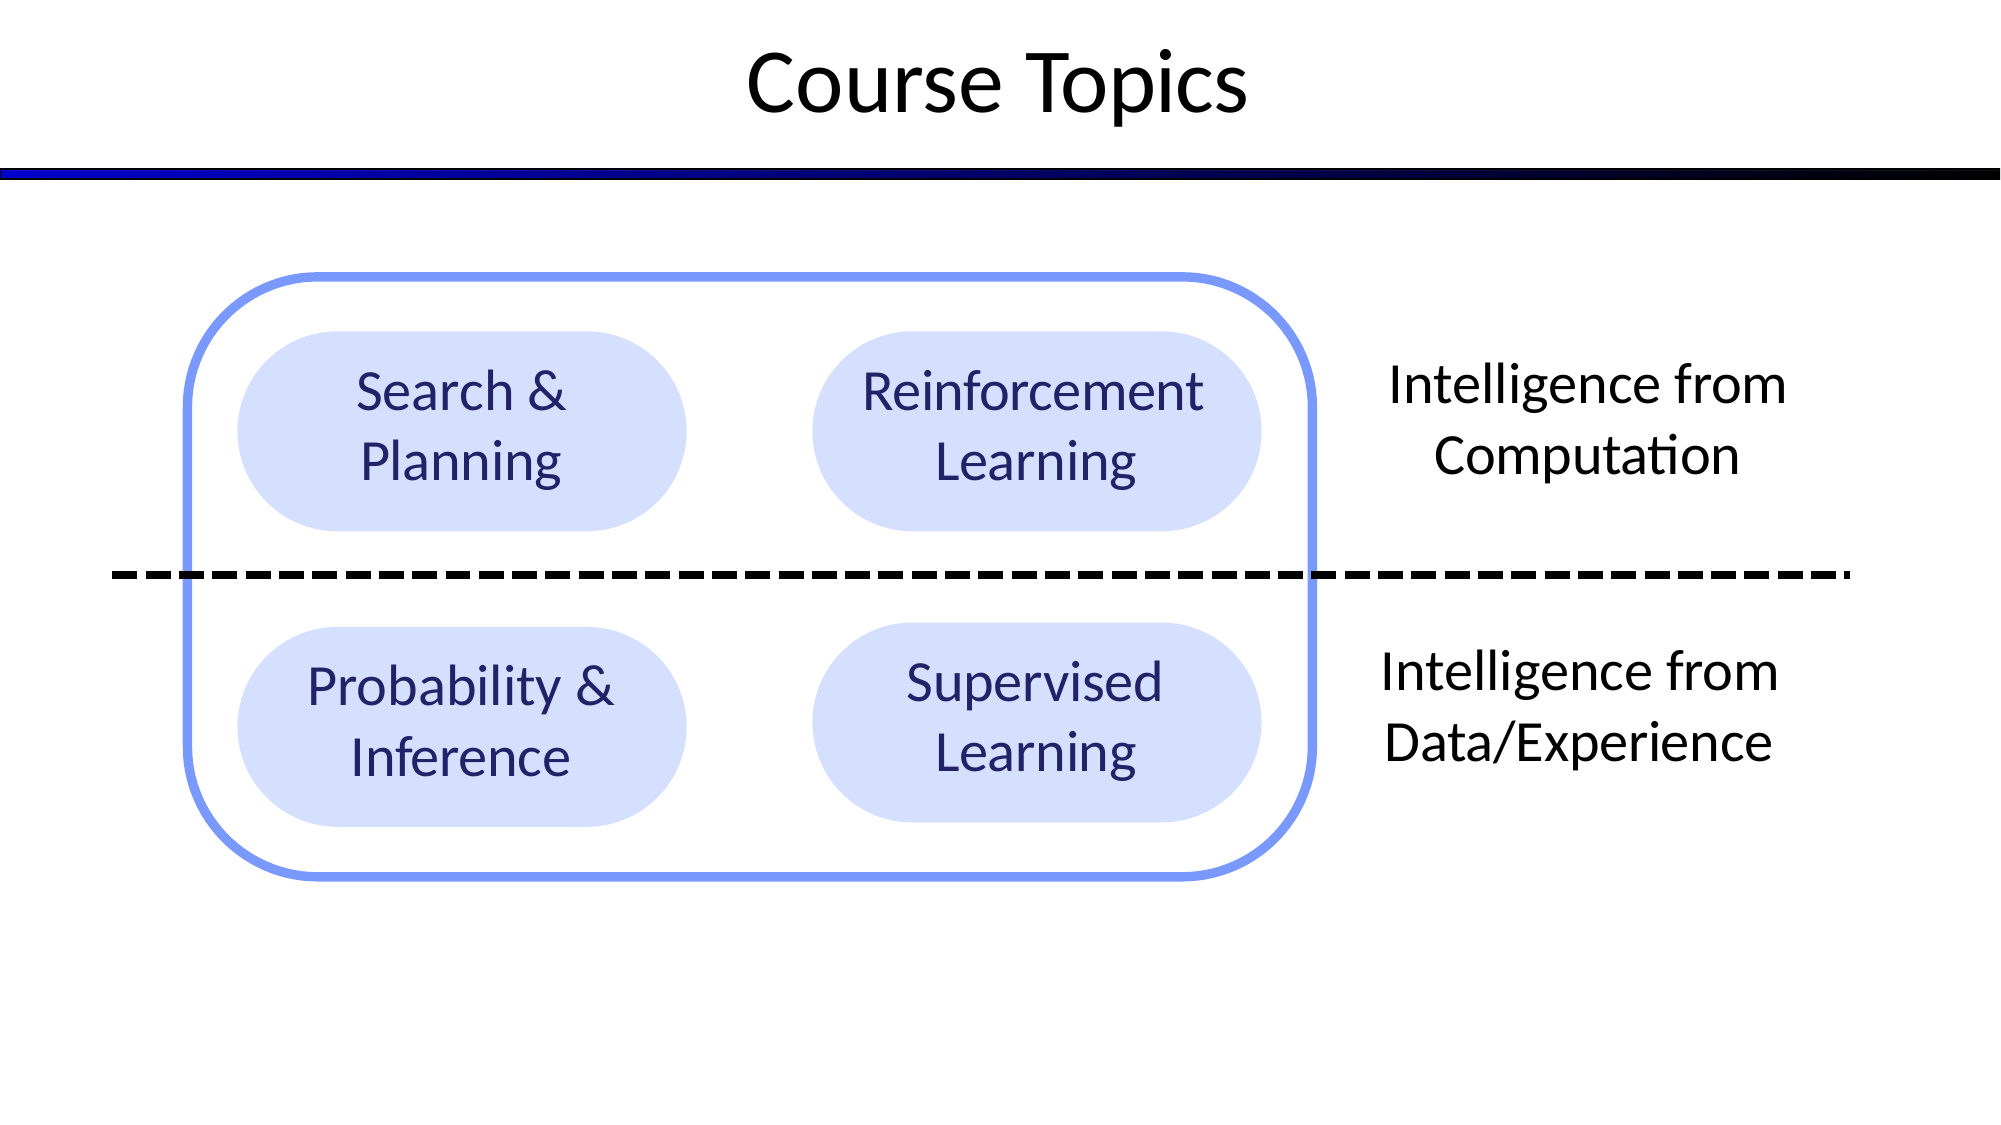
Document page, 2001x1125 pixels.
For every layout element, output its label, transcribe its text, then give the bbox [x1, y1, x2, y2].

text_box Intelligence from Computation [1386, 343, 1793, 486]
picture [1, 170, 744, 178]
title Course Topics [744, 18, 1256, 209]
picture [1256, 170, 1999, 178]
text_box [182, 271, 1318, 882]
text_box Intelligence from Data/Experience [1378, 630, 1784, 773]
